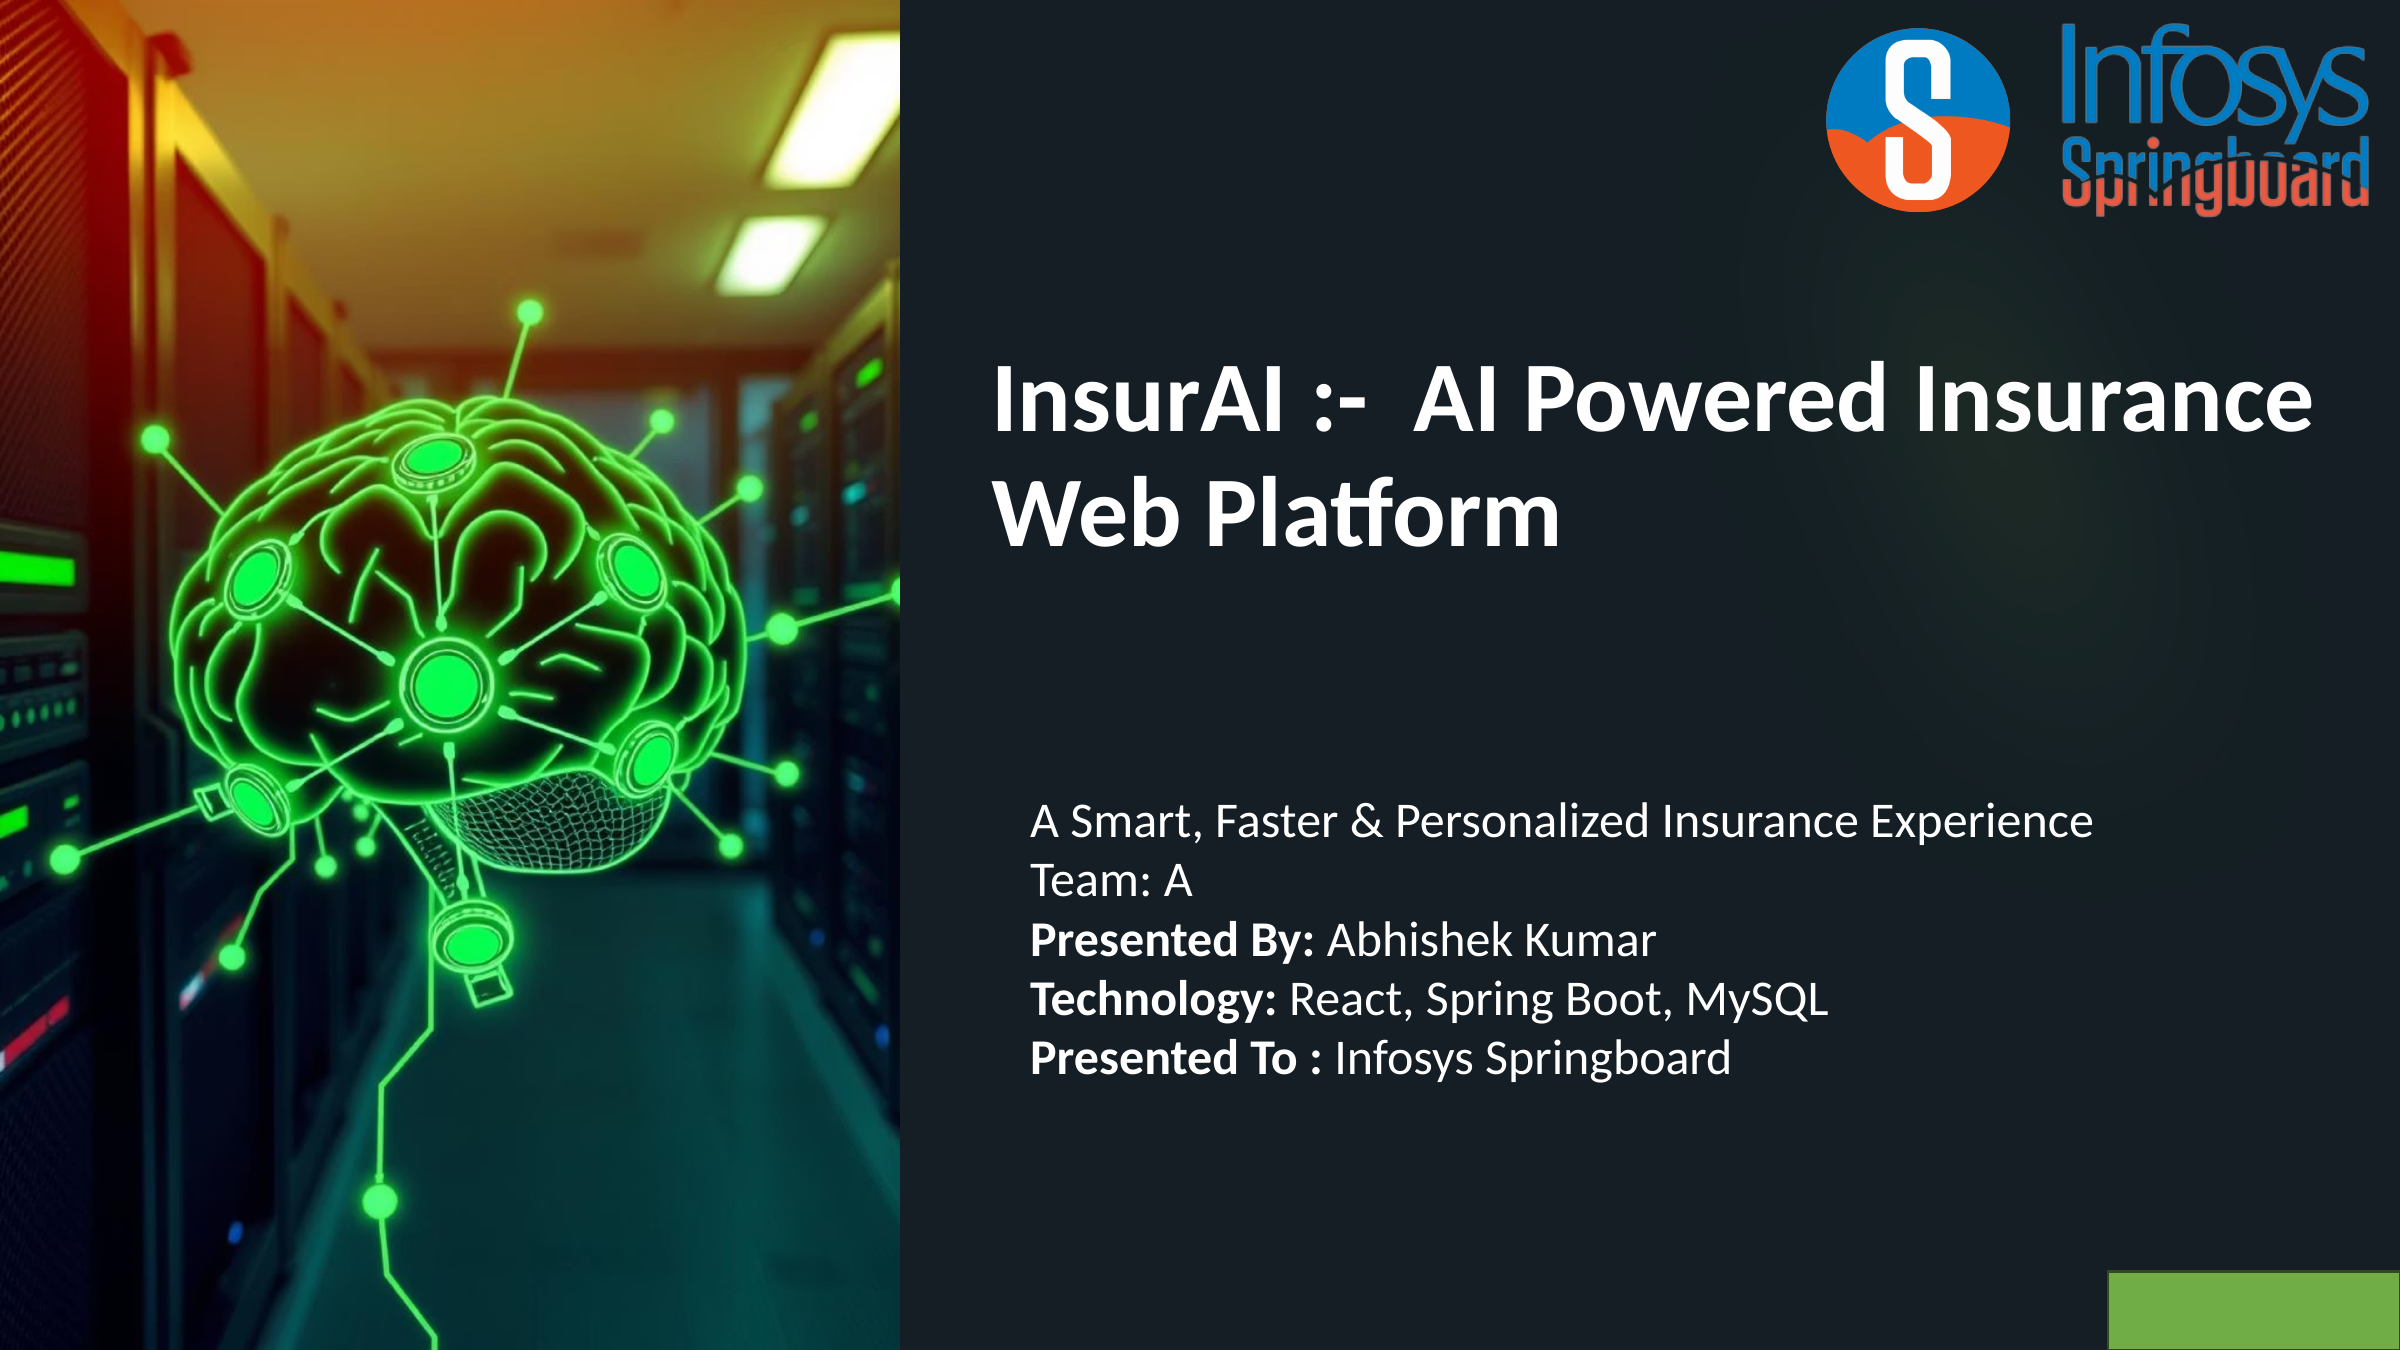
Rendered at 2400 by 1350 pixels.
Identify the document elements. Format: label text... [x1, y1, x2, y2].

picture [1816, 18, 2020, 222]
text_box [2107, 1270, 2400, 1350]
text_box A Smart, Faster & Personalized Insurance Experience Team: A Presented By: Abhishek Kumar Technology: React, Spring Boot, MySQL Presented To : Infosys Springboard [1030, 787, 2270, 967]
picture [2050, 18, 2381, 222]
picture [0, 0, 900, 1350]
text_box InsurAI :- AI Powered Insurance Web Platform [991, 335, 2320, 608]
